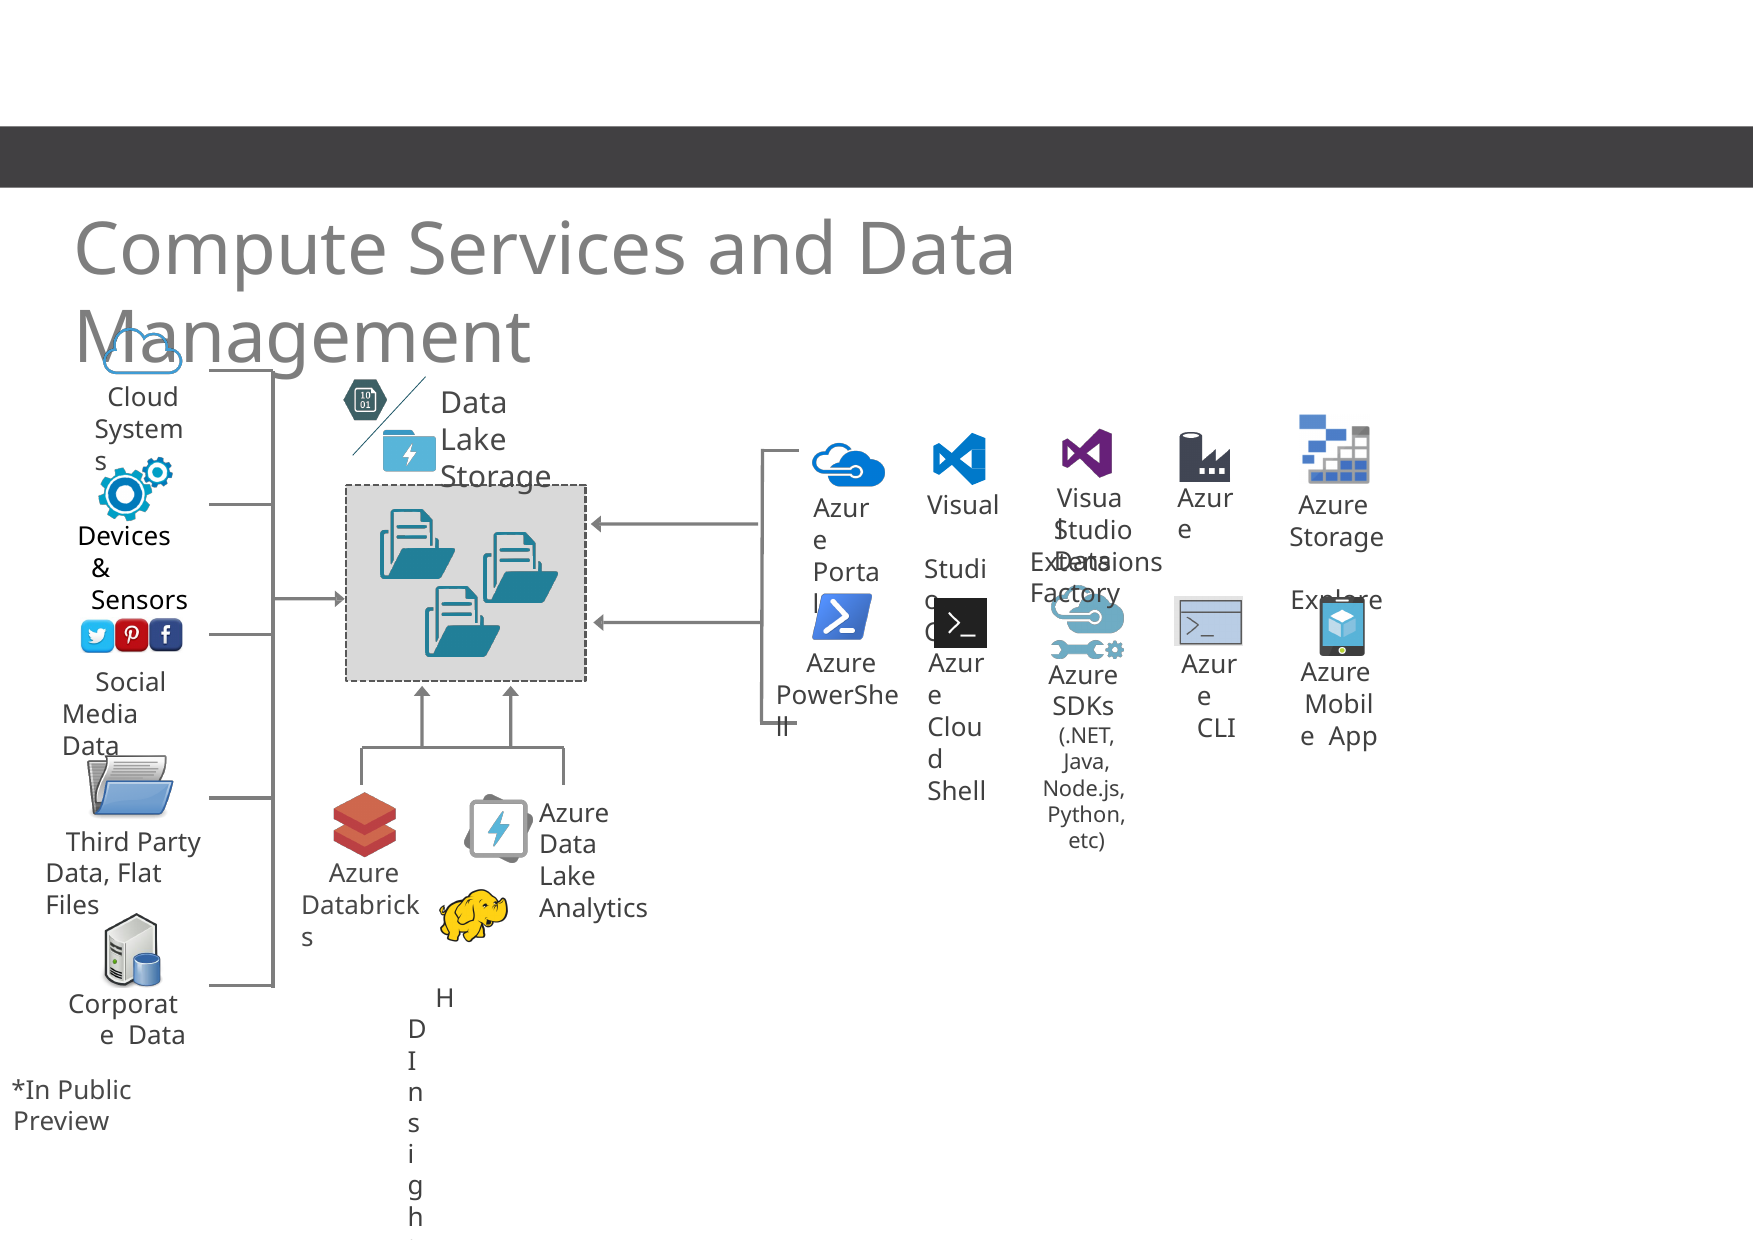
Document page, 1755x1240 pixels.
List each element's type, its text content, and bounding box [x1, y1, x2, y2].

picture [1279, 597, 1405, 657]
picture [934, 598, 987, 648]
text_box Studio Data [1051, 510, 1241, 542]
picture [1299, 414, 1370, 485]
picture [85, 751, 174, 828]
text_box Azure PowerShell [807, 643, 906, 742]
text_box Devices & Sensors [75, 517, 198, 615]
text_box Azure Data Lake Analytics [592, 871, 656, 923]
text_box [933, 432, 986, 485]
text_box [207, 368, 588, 990]
text_box Azure Portal [810, 504, 884, 619]
text_box [0, 126, 1753, 188]
picture [1062, 428, 1115, 480]
text_box Azure Databricks HDInsight [298, 999, 527, 1240]
text_box Visual [1054, 478, 1128, 510]
picture [80, 616, 183, 653]
text_box Visual Studio Code [922, 485, 1002, 648]
text_box Azure Cloud Shell [925, 644, 999, 806]
text_box Azure [1175, 478, 1247, 542]
text_box Cloud Systems [92, 377, 192, 476]
picture [1173, 596, 1244, 646]
picture [79, 431, 187, 540]
picture [1051, 585, 1124, 659]
text_box Social Media Data [59, 662, 200, 761]
picture [94, 912, 169, 988]
text_box Azure Storage Explorer [1286, 485, 1386, 596]
picture [809, 584, 875, 649]
text_box Azure Mobile App [1295, 663, 1382, 751]
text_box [342, 376, 762, 785]
picture [1178, 430, 1232, 483]
text_box Extensions Factory [1027, 542, 1256, 608]
picture [100, 322, 185, 379]
text_box Azure SDKs (.NET, Java, Node.js, Python, etc) [1026, 655, 1146, 854]
text_box Corporate Data *In Public Preview [11, 984, 225, 1136]
text_box Third Party Data, Flat Files [43, 822, 202, 920]
text_box Azure CLI [1179, 645, 1251, 743]
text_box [329, 446, 802, 863]
title Compute Services and Data Management [71, 199, 1348, 409]
picture [812, 431, 885, 498]
